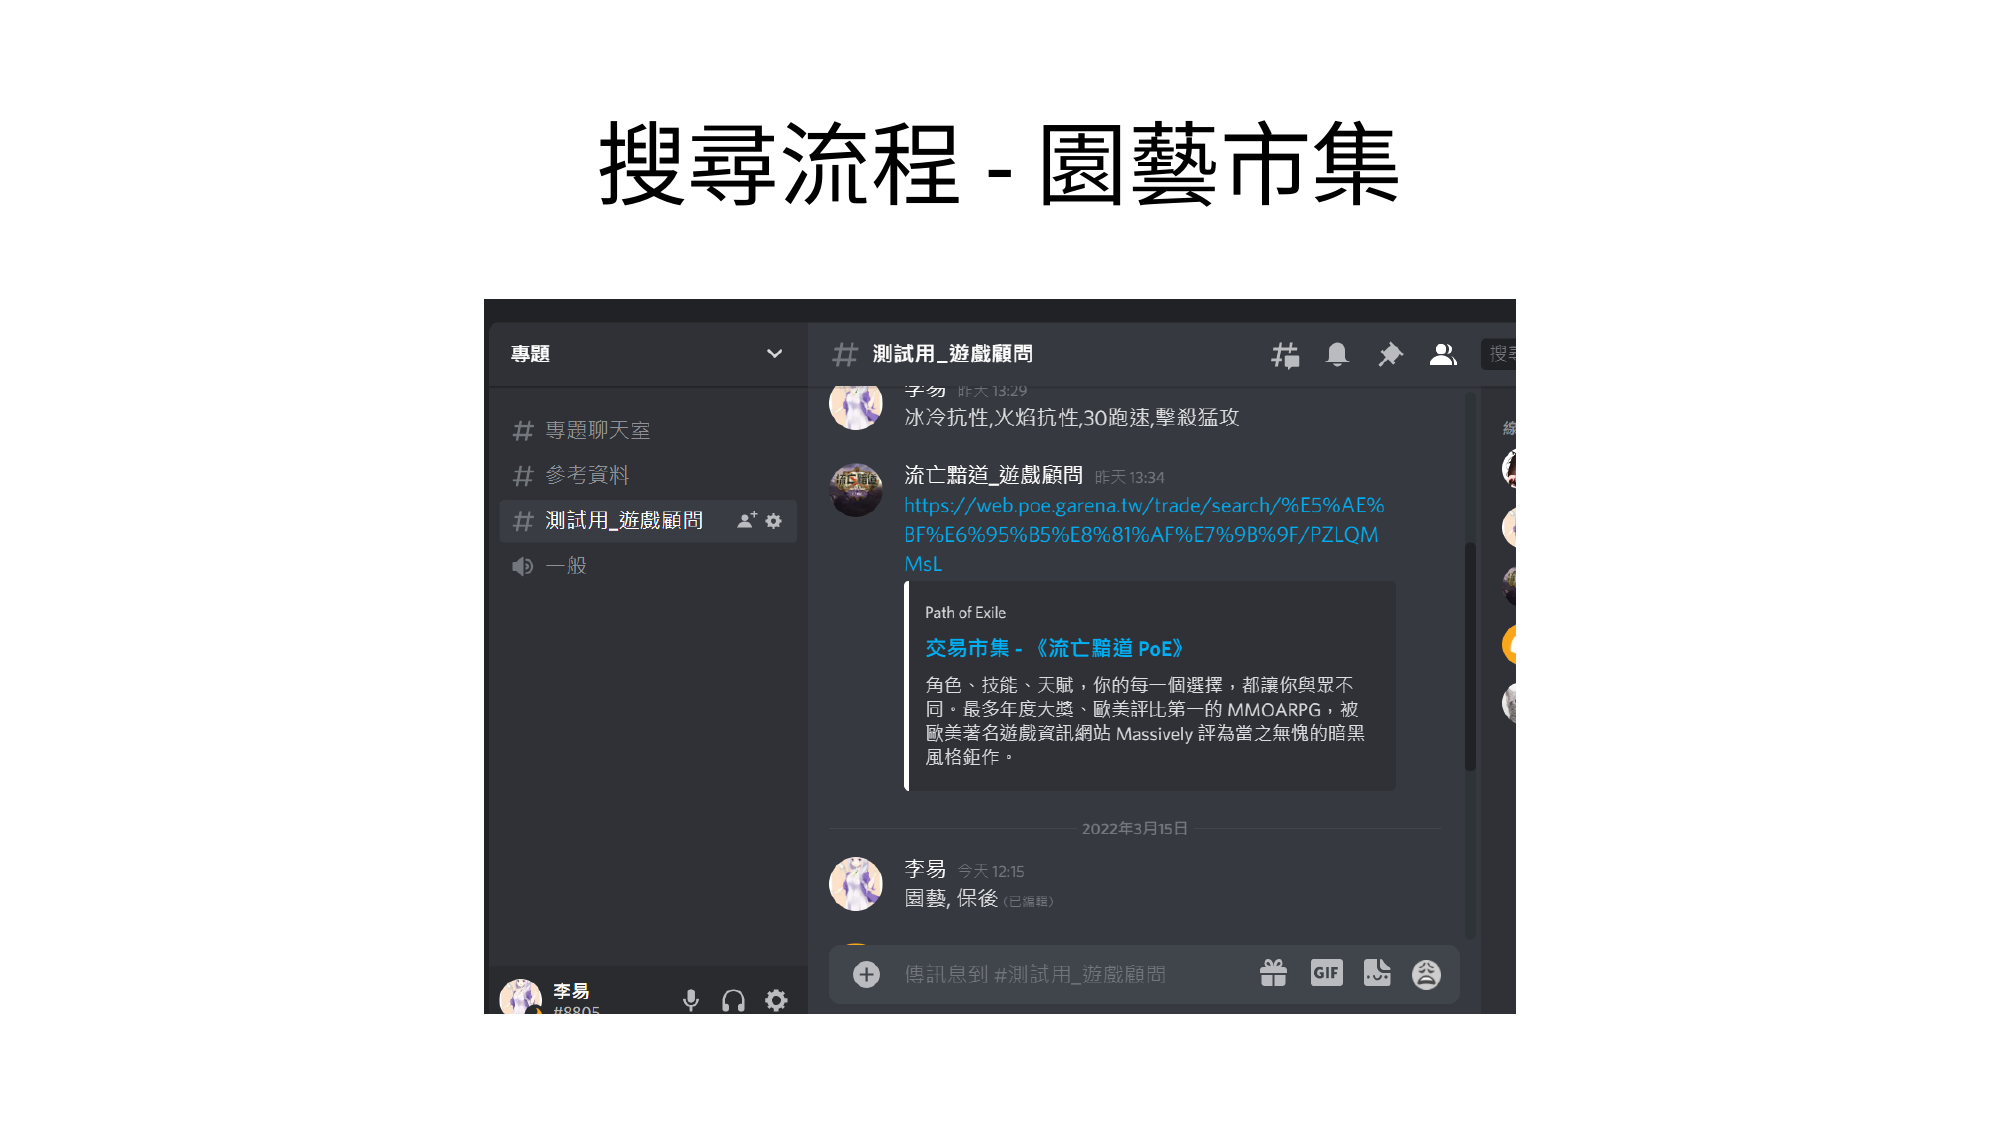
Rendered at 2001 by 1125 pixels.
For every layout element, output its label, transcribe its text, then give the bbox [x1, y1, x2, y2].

title 搜尋流程-園藝市集 [137, 59, 1863, 278]
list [484, 299, 1516, 1014]
